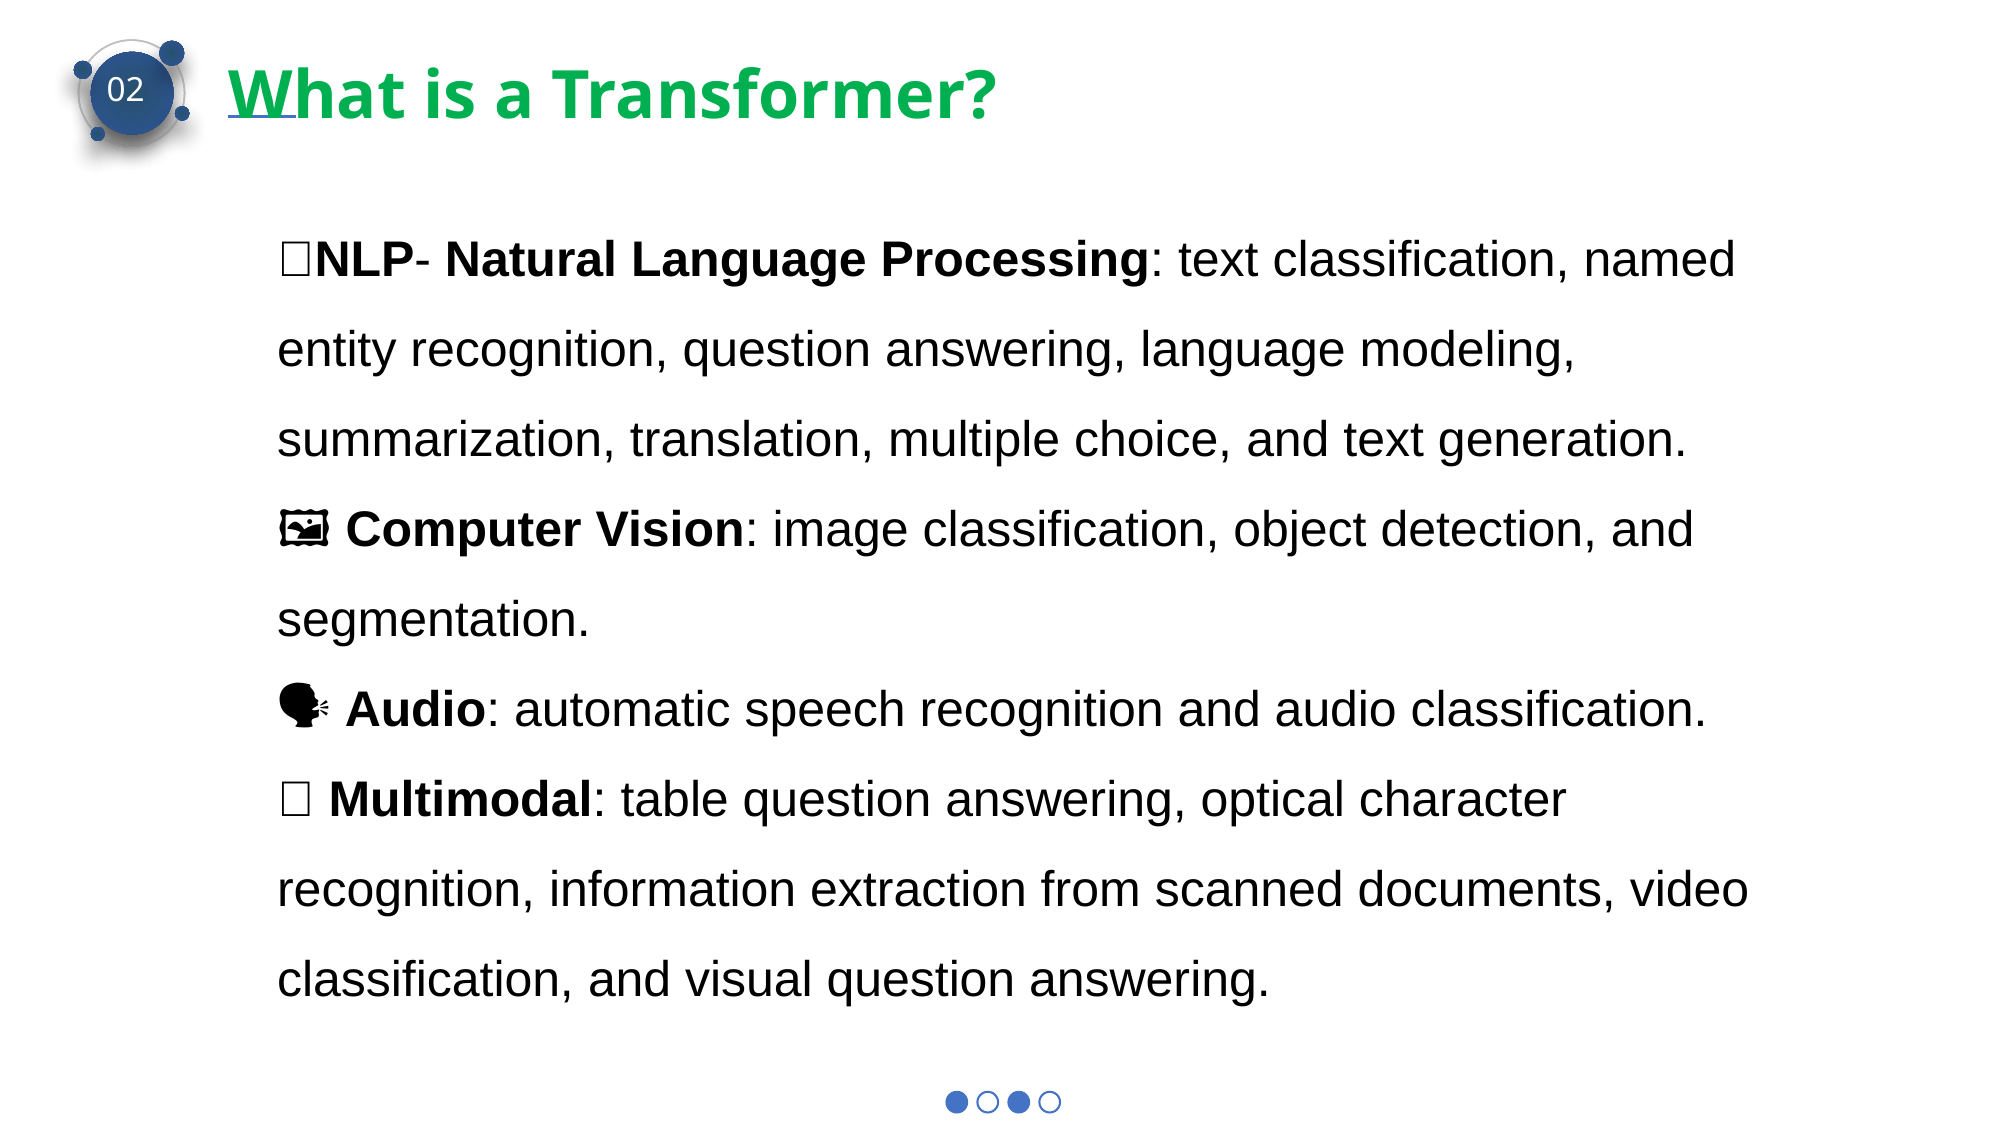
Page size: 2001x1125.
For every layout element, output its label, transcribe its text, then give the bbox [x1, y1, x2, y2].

text_box What is a Transformer? [213, 44, 1407, 140]
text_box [73, 40, 190, 147]
text_box 📝NLP- Natural Language Processing: text classification, named entity recognition, question answering, language modeling, summarization, translation, multiple choice, and text generation. 🖼️ Computer Vision: image classification, object detection, and segmentation. 🗣️ Audio: automatic speech recognition and audio classification. 🐙 Multimodal: table question answering, optical character recognition, information extraction from scanned documents, video classification, and visual question answering. [262, 188, 1827, 1014]
